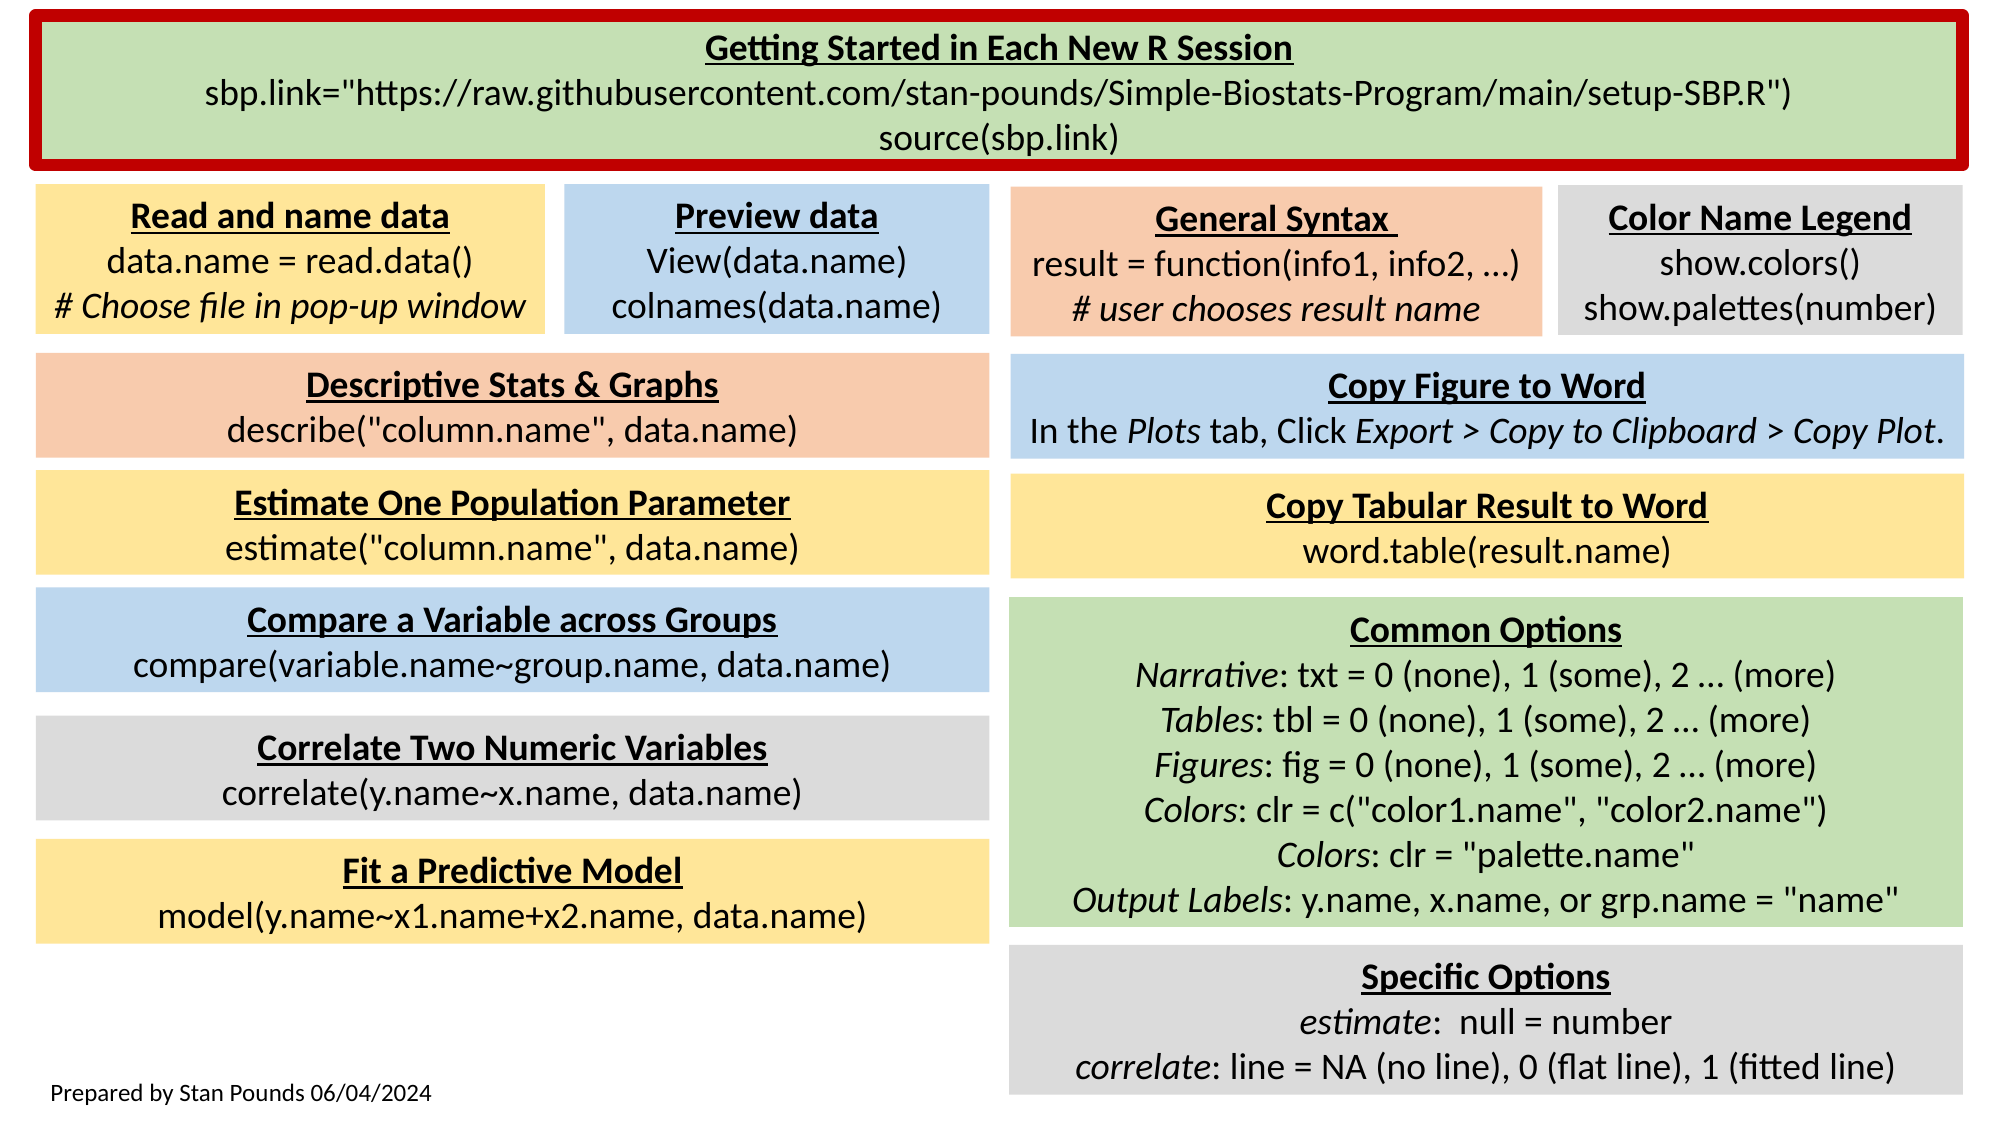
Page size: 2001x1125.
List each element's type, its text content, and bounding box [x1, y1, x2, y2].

text_box Estimate One Population Parameter estimate("column.name", data.name) [35, 470, 990, 575]
text_box Compare a Variable across Groups compare(variable.name~group.name, data.name) [35, 587, 990, 693]
text_box Fit a Predictive Model model(y.name~x1.name+x2.name, data.name) [35, 838, 990, 944]
text_box Prepared by Stan Pounds 06/04/2024 [35, 1069, 932, 1114]
text_box Descriptive Stats & Graphs describe("column.name", data.name) [35, 352, 990, 458]
text_box Getting Started in Each New R Session sbp.link="https://raw.githubusercontent.com/stan-pounds/Simple-Biostats-Program/main/setup-SBP.R") source(sbp.link) [35, 15, 1963, 166]
text_box General Syntax result = function(info1, info2, …) # user chooses result name [1010, 186, 1543, 337]
text_box Correlate Two Numeric Variables correlate(y.name~x.name, data.name) [35, 715, 990, 821]
text_box Color Name Legend show.colors() show.palettes(number) [1558, 185, 1963, 335]
text_box Read and name data data.name = read.data() # Choose file in pop-up window [35, 184, 545, 334]
text_box Specific Options estimate: null = number correlate: line = NA (no line), 0 (flat line), 1 (fitted line) [1009, 944, 1963, 1095]
text_box Preview data View(data.name) colnames(data.name) [564, 184, 990, 334]
text_box Common Options Narrative: txt = 0 (none), 1 (some), 2 … (more) Tables: tbl = 0 (none), 1 (some), 2 … (more) Figures: fig = 0 (none), 1 (some), 2 … (more) Colors: clr = c("color1.name", "color2.name") Colors: clr = "palette.name" Output Labels: y.name, x.name, or grp.name = "name" [1009, 597, 1963, 927]
text_box Copy Tabular Result to Word word.table(result.name) [1010, 473, 1965, 579]
text_box Copy Figure to Word In the Plots tab, Click Export > Copy to Clipboard > Copy Plot. [1010, 353, 1965, 459]
